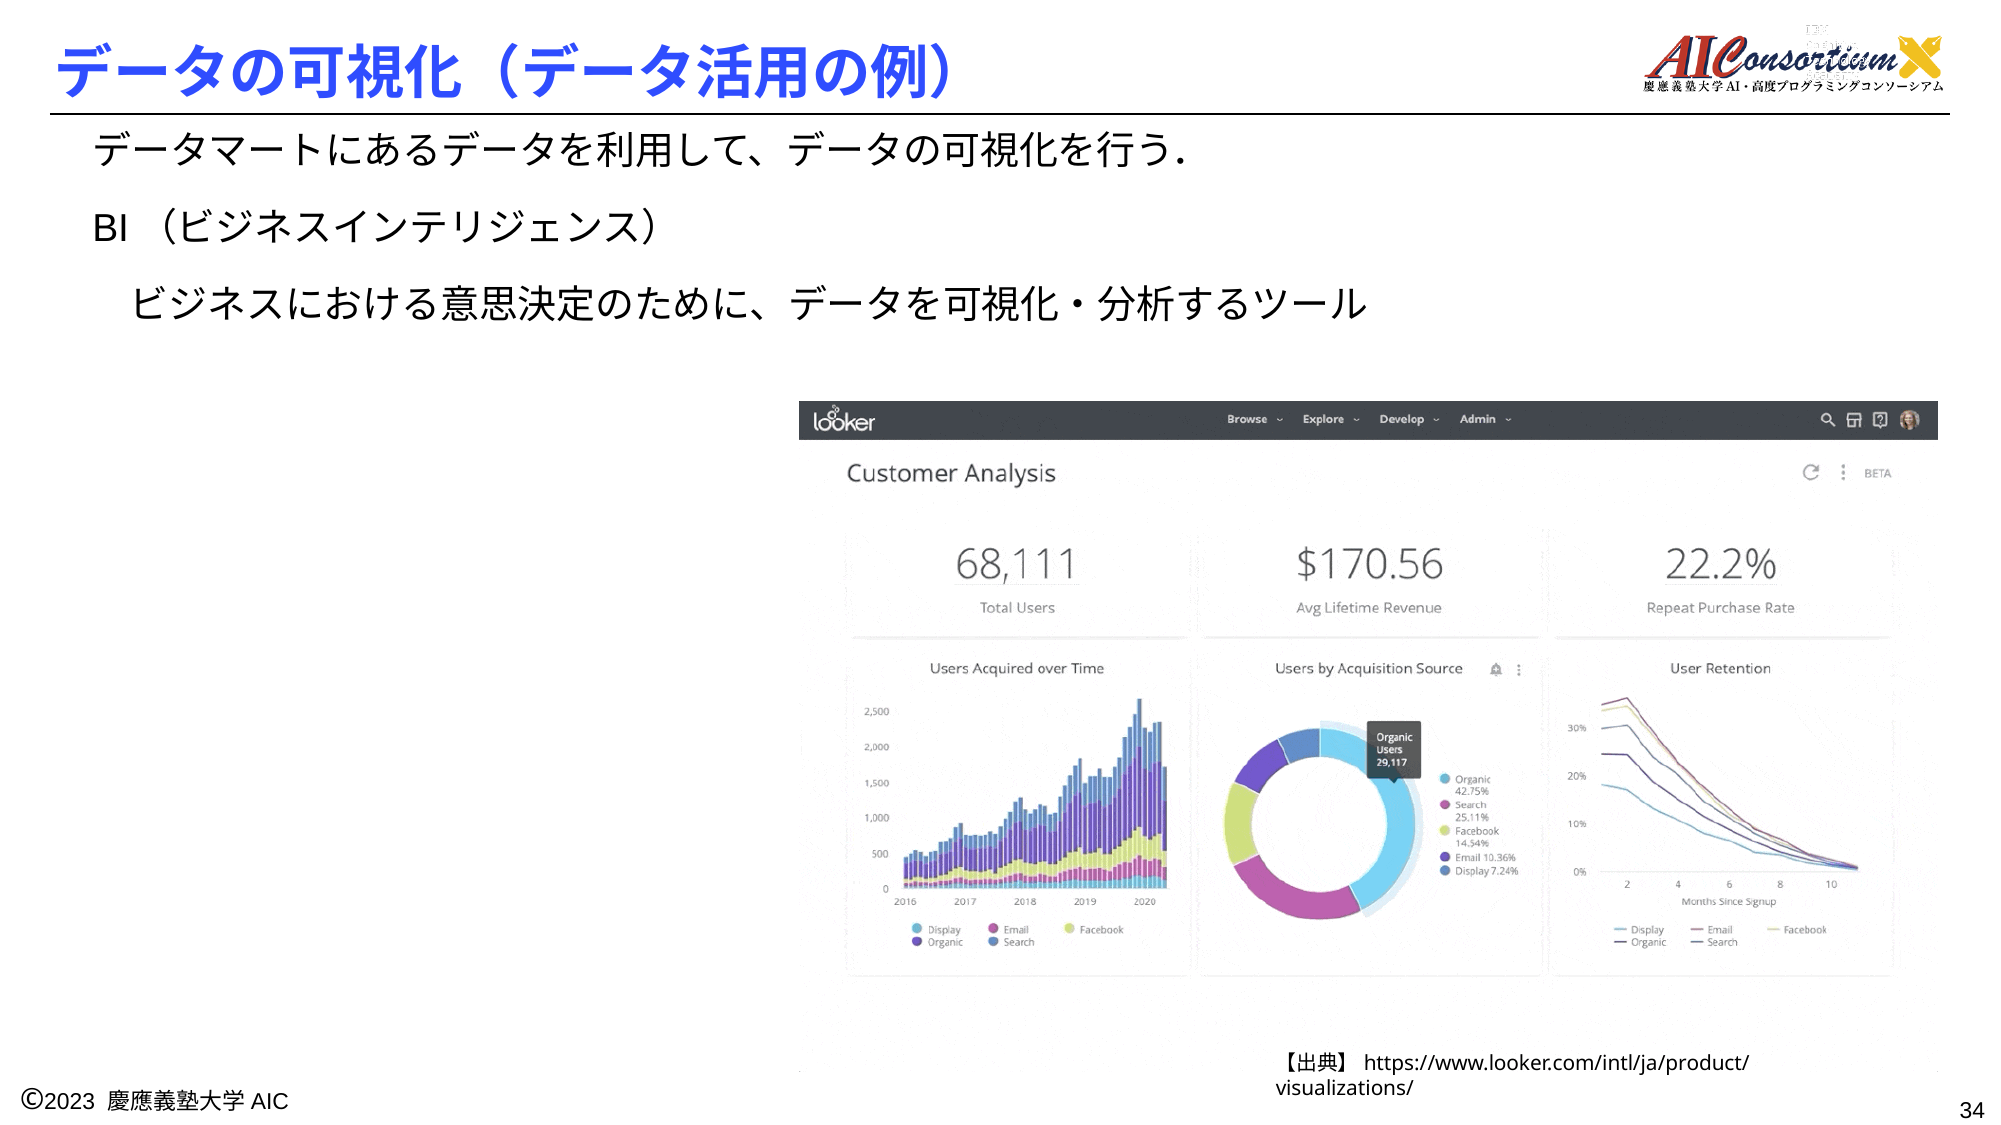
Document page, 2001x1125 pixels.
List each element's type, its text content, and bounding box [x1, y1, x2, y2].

text_box 【出典】https://www.looker.com/intl/ja/product/visualizations/ [1260, 1080, 1897, 1107]
slide_number 34 [1761, 1093, 2000, 1125]
list データマートにあるデータを利用して、データの可視化を行う． BI（ビジネスインテリジェンス） ビジネスにおける意思決定のために、データを可視化・分析するツール [54, 125, 1945, 1083]
picture [799, 401, 1938, 1072]
title データの可視化（データ活用の例） [55, 35, 1633, 114]
picture [1626, 18, 1959, 109]
